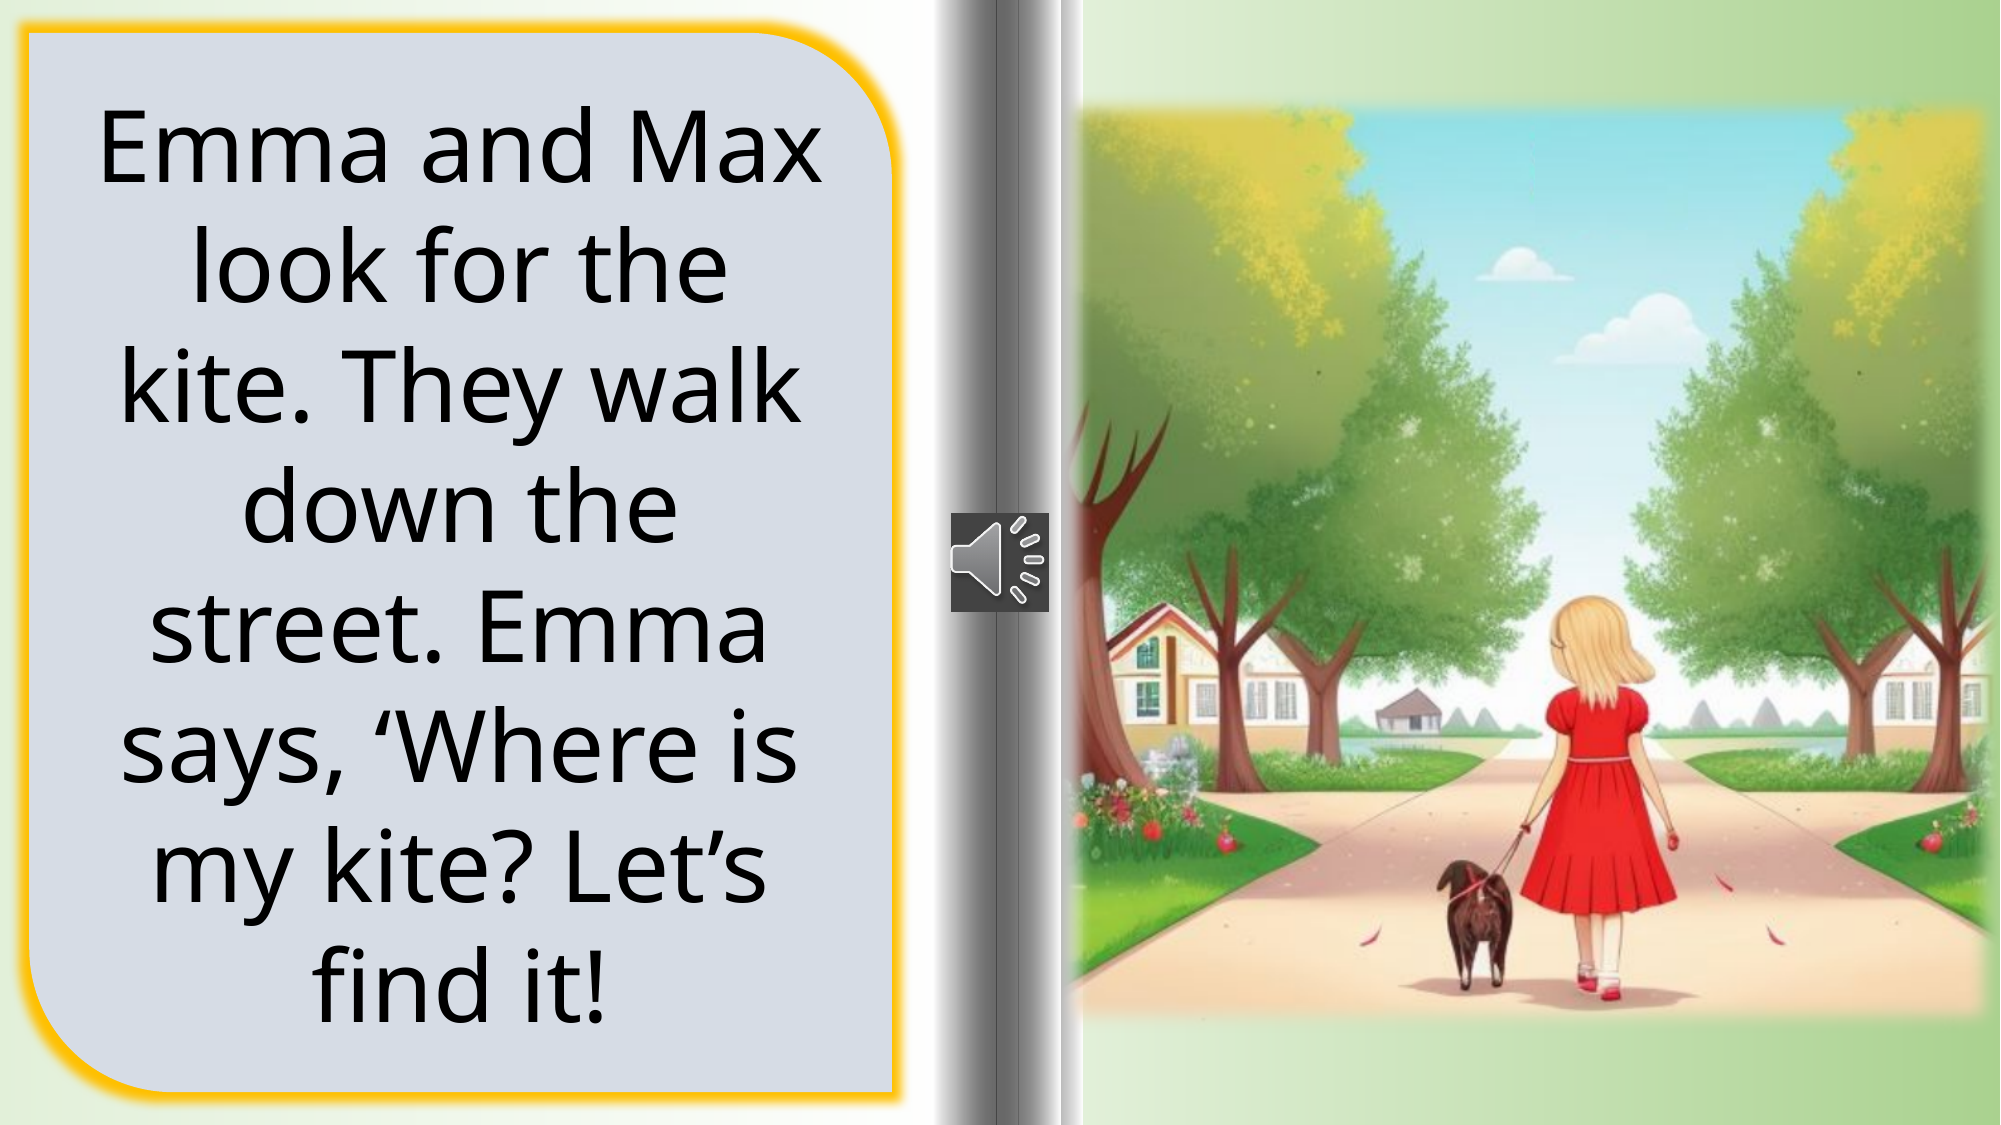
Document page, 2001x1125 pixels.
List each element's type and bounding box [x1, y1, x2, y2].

text_box [0, 0, 2000, 1125]
picture [949, 512, 1050, 613]
picture [1060, 92, 2000, 1033]
